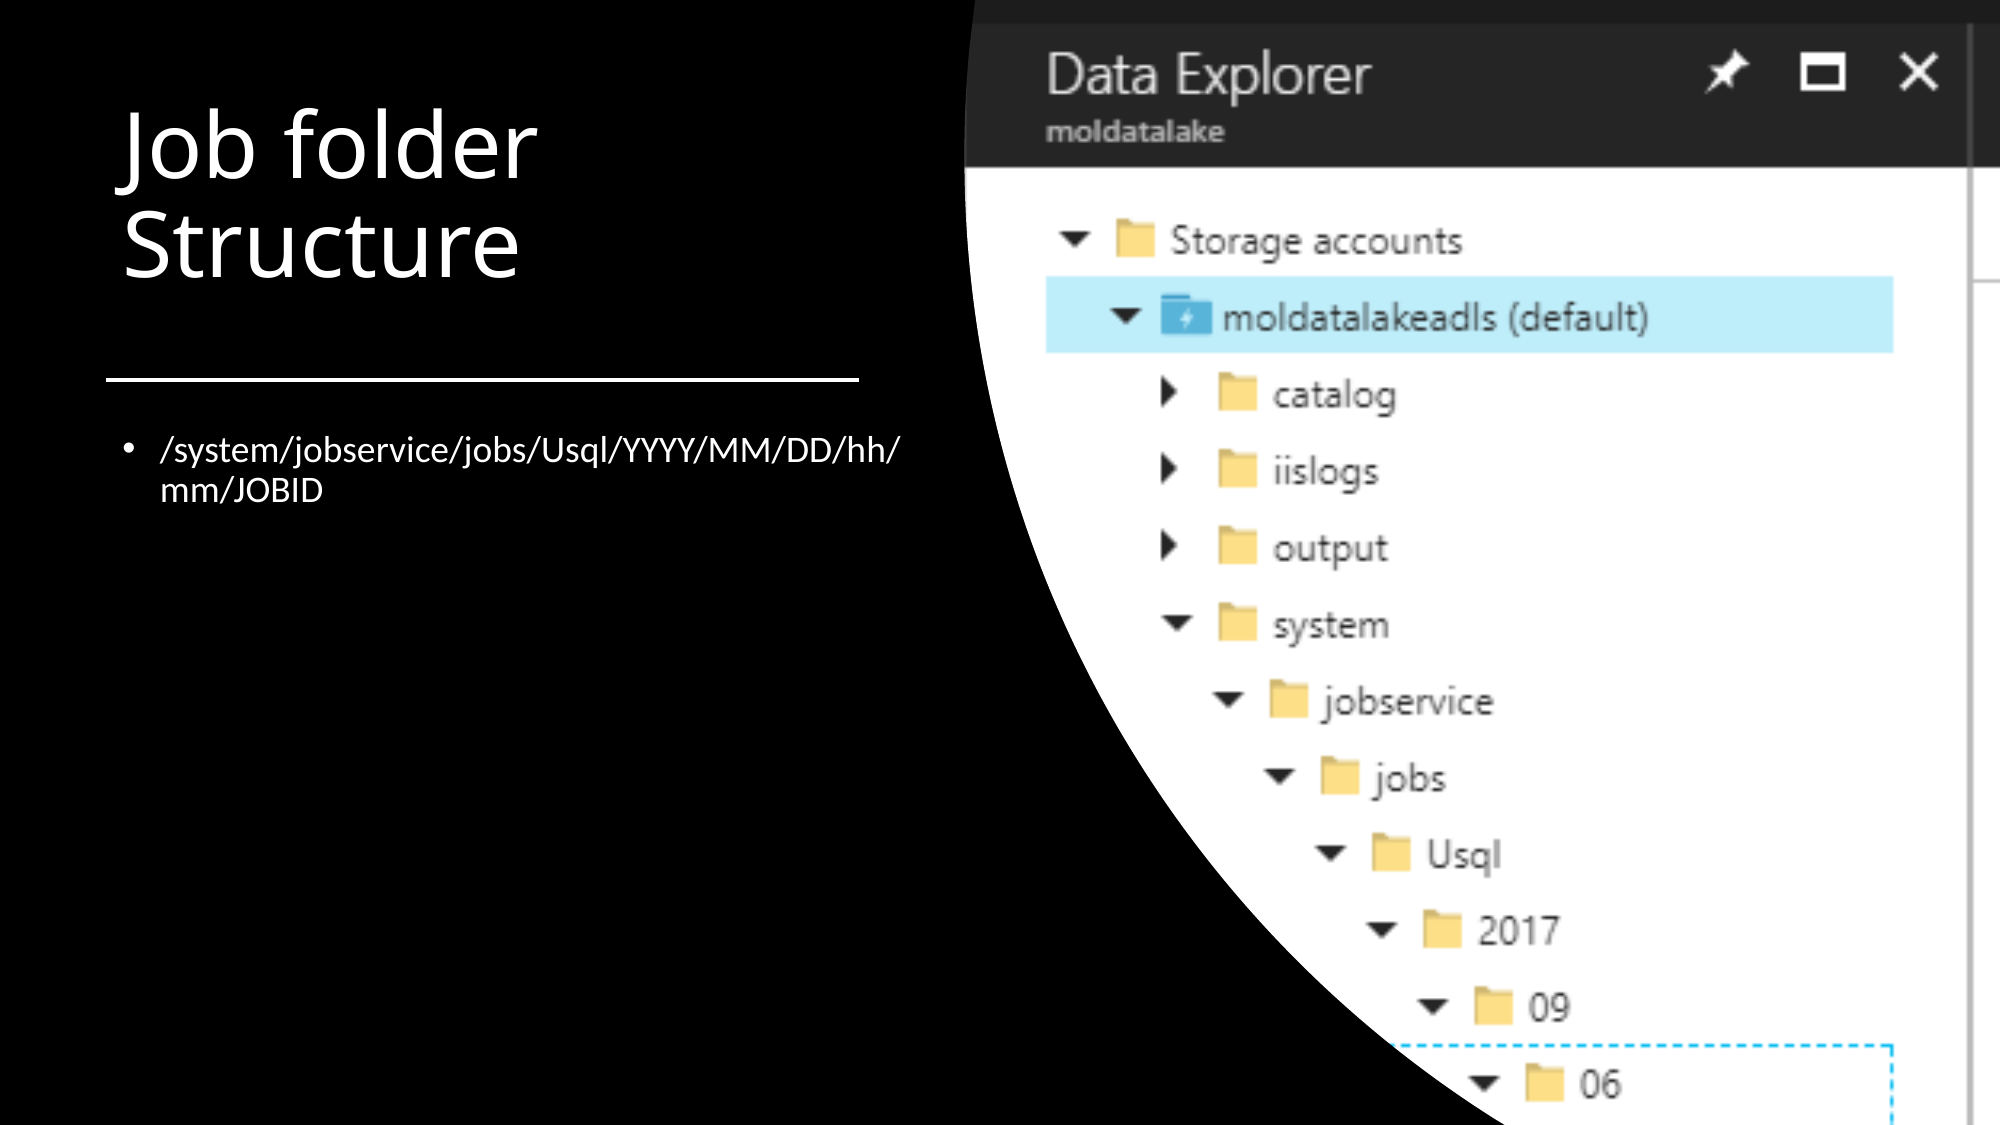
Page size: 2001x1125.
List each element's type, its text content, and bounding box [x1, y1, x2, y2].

title Job folder Structure [107, 59, 948, 338]
list /system/jobservice/jobs/Usql/YYYY/MM/DD/hh/mm/JOBID [107, 422, 948, 991]
picture [964, 0, 2000, 1125]
